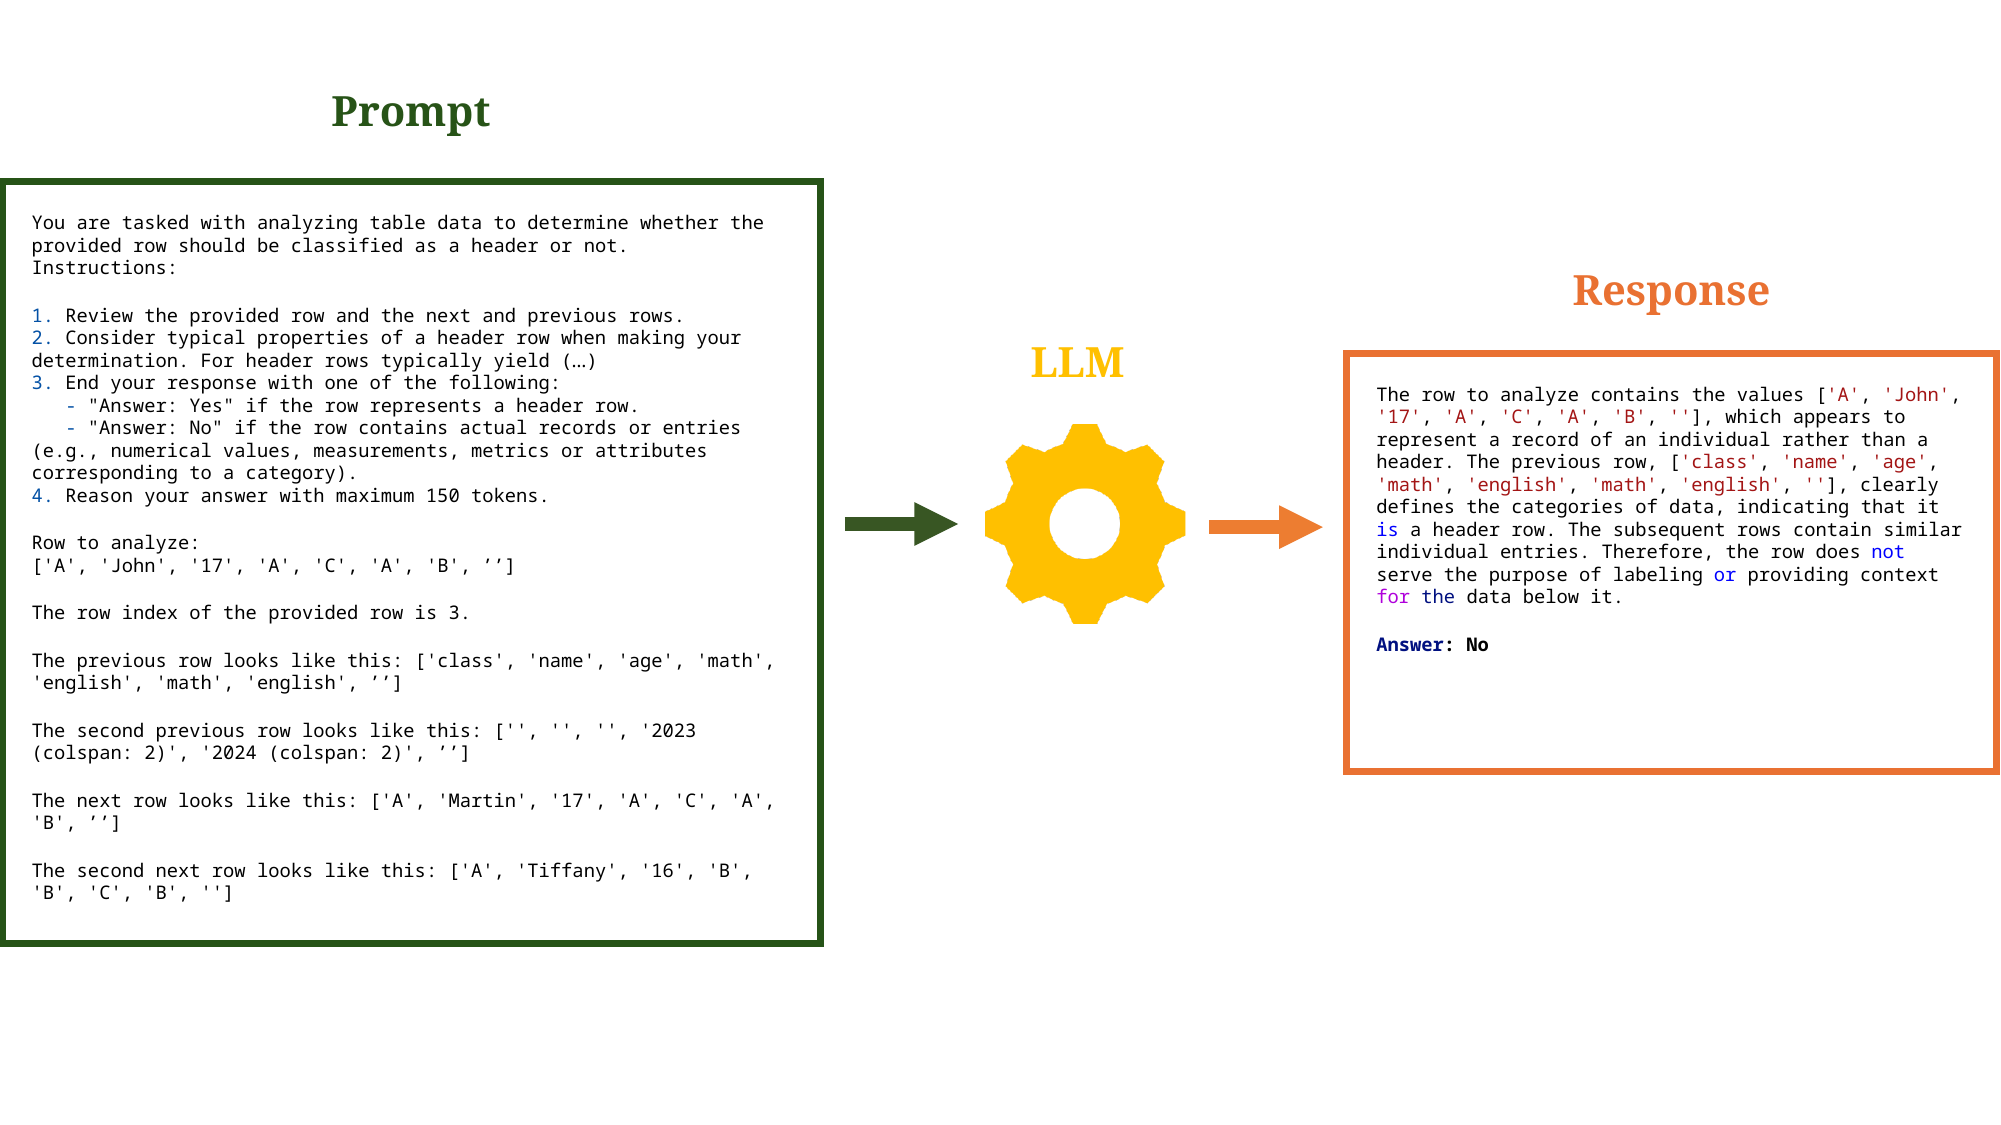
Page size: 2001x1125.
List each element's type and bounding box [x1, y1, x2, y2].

text_box [958, 328, 1198, 382]
text_box [844, 486, 959, 548]
picture [943, 382, 1226, 666]
text_box [2, 77, 821, 944]
text_box [1346, 255, 1997, 772]
